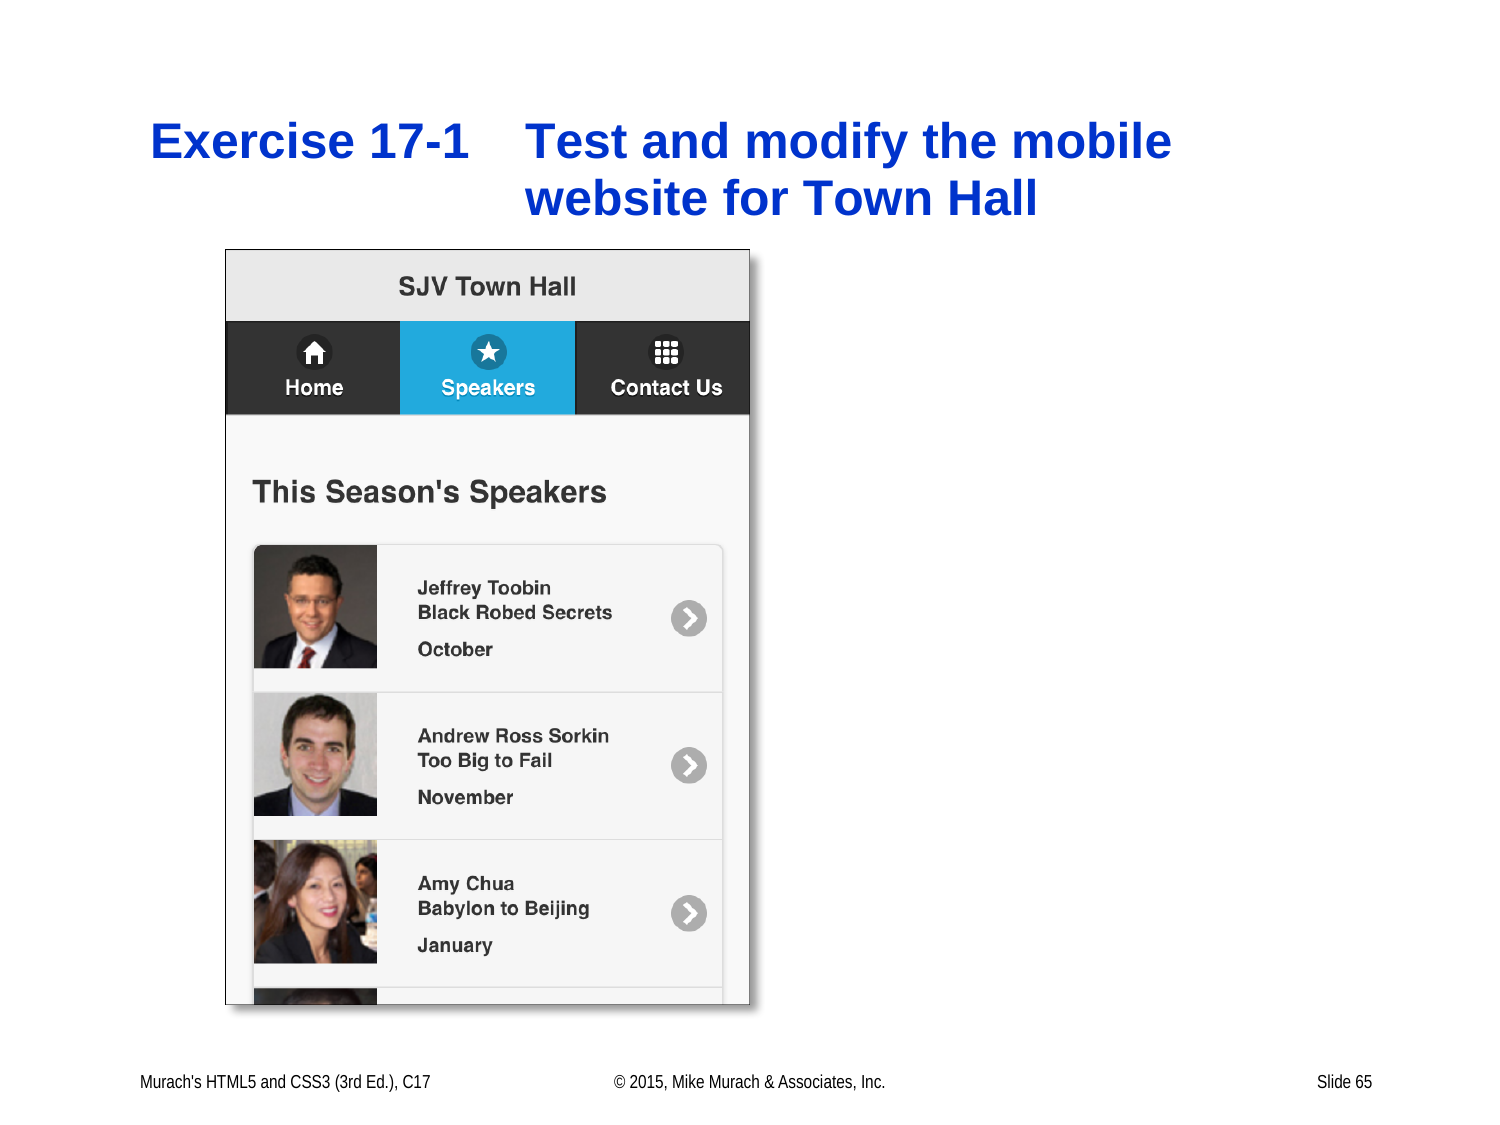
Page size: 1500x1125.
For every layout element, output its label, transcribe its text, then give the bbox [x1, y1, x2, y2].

slide_number Murach's HTML5 and CSS3 (3rd Ed.), C17 [125, 1025, 450, 1100]
picture [224, 249, 751, 1005]
slide_number Slide 65 [1074, 1025, 1388, 1100]
footer © 2015, Mike Murach & Associates, Inc. [474, 1025, 1025, 1100]
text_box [149, 111, 1348, 240]
